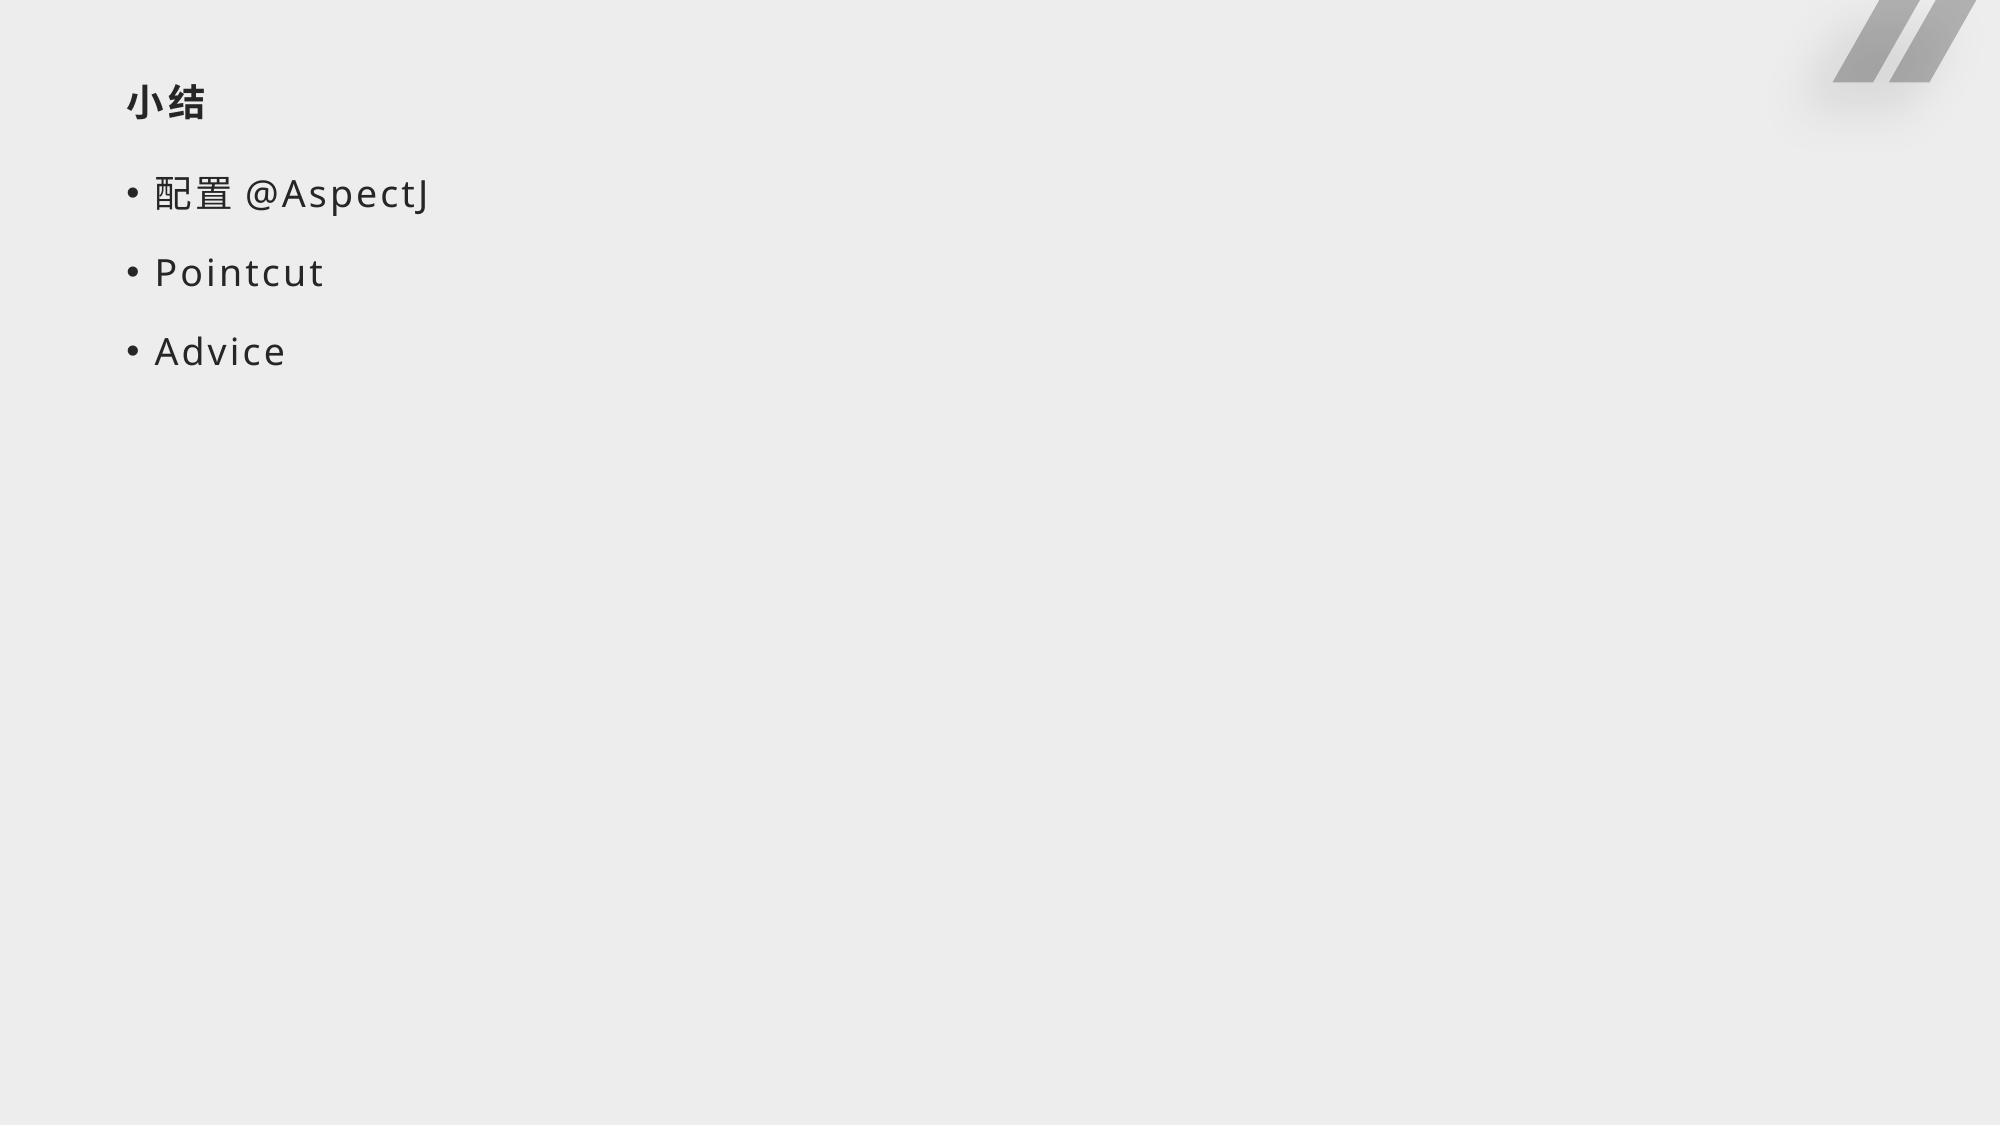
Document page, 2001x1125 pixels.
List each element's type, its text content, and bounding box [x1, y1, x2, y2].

list 配置@AspectJ Pointcut Advice [109, 156, 1891, 1041]
title 小结 [109, 72, 1891, 146]
